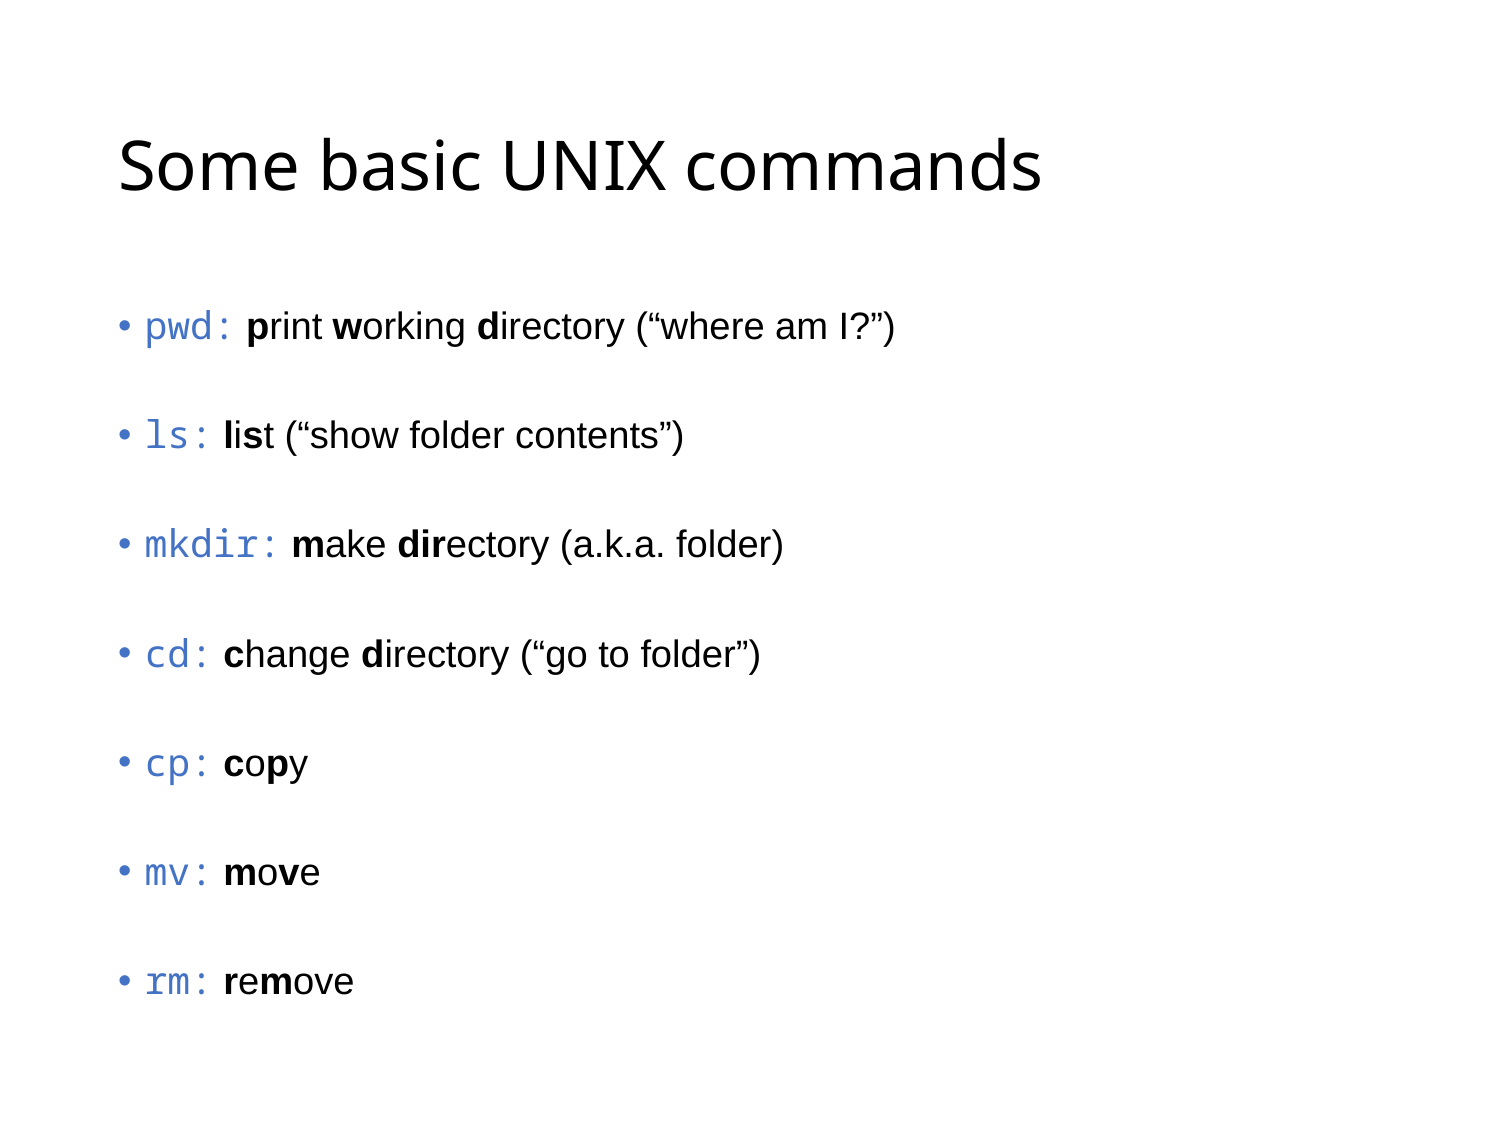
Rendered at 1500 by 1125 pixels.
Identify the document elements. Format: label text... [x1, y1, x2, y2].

list pwd: print working directory (“where am I?”) ls: list (“show folder contents”) mkdir: make directory (a.k.a. folder) cd: change directory (“go to folder”) cp: copy mv: move rm: remove [103, 299, 1397, 1014]
title Some basic UNIX commands [103, 59, 1397, 278]
